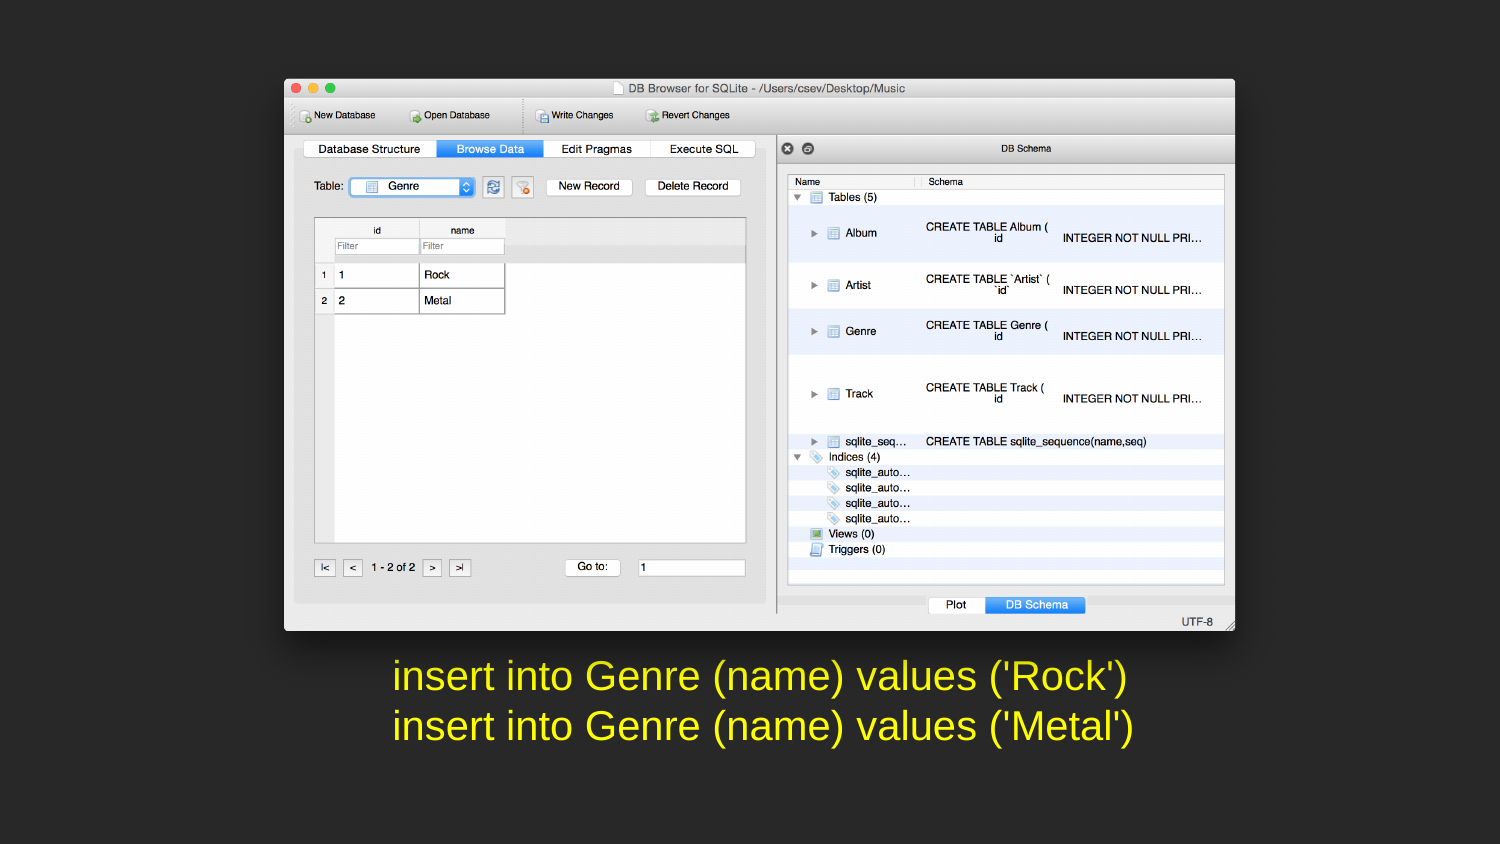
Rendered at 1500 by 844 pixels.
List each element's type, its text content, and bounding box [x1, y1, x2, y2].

text_box insert into Genre (name) values ('Rock') insert into Genre (name) values ('Metal') [392, 708, 1252, 752]
picture [236, 51, 1284, 700]
